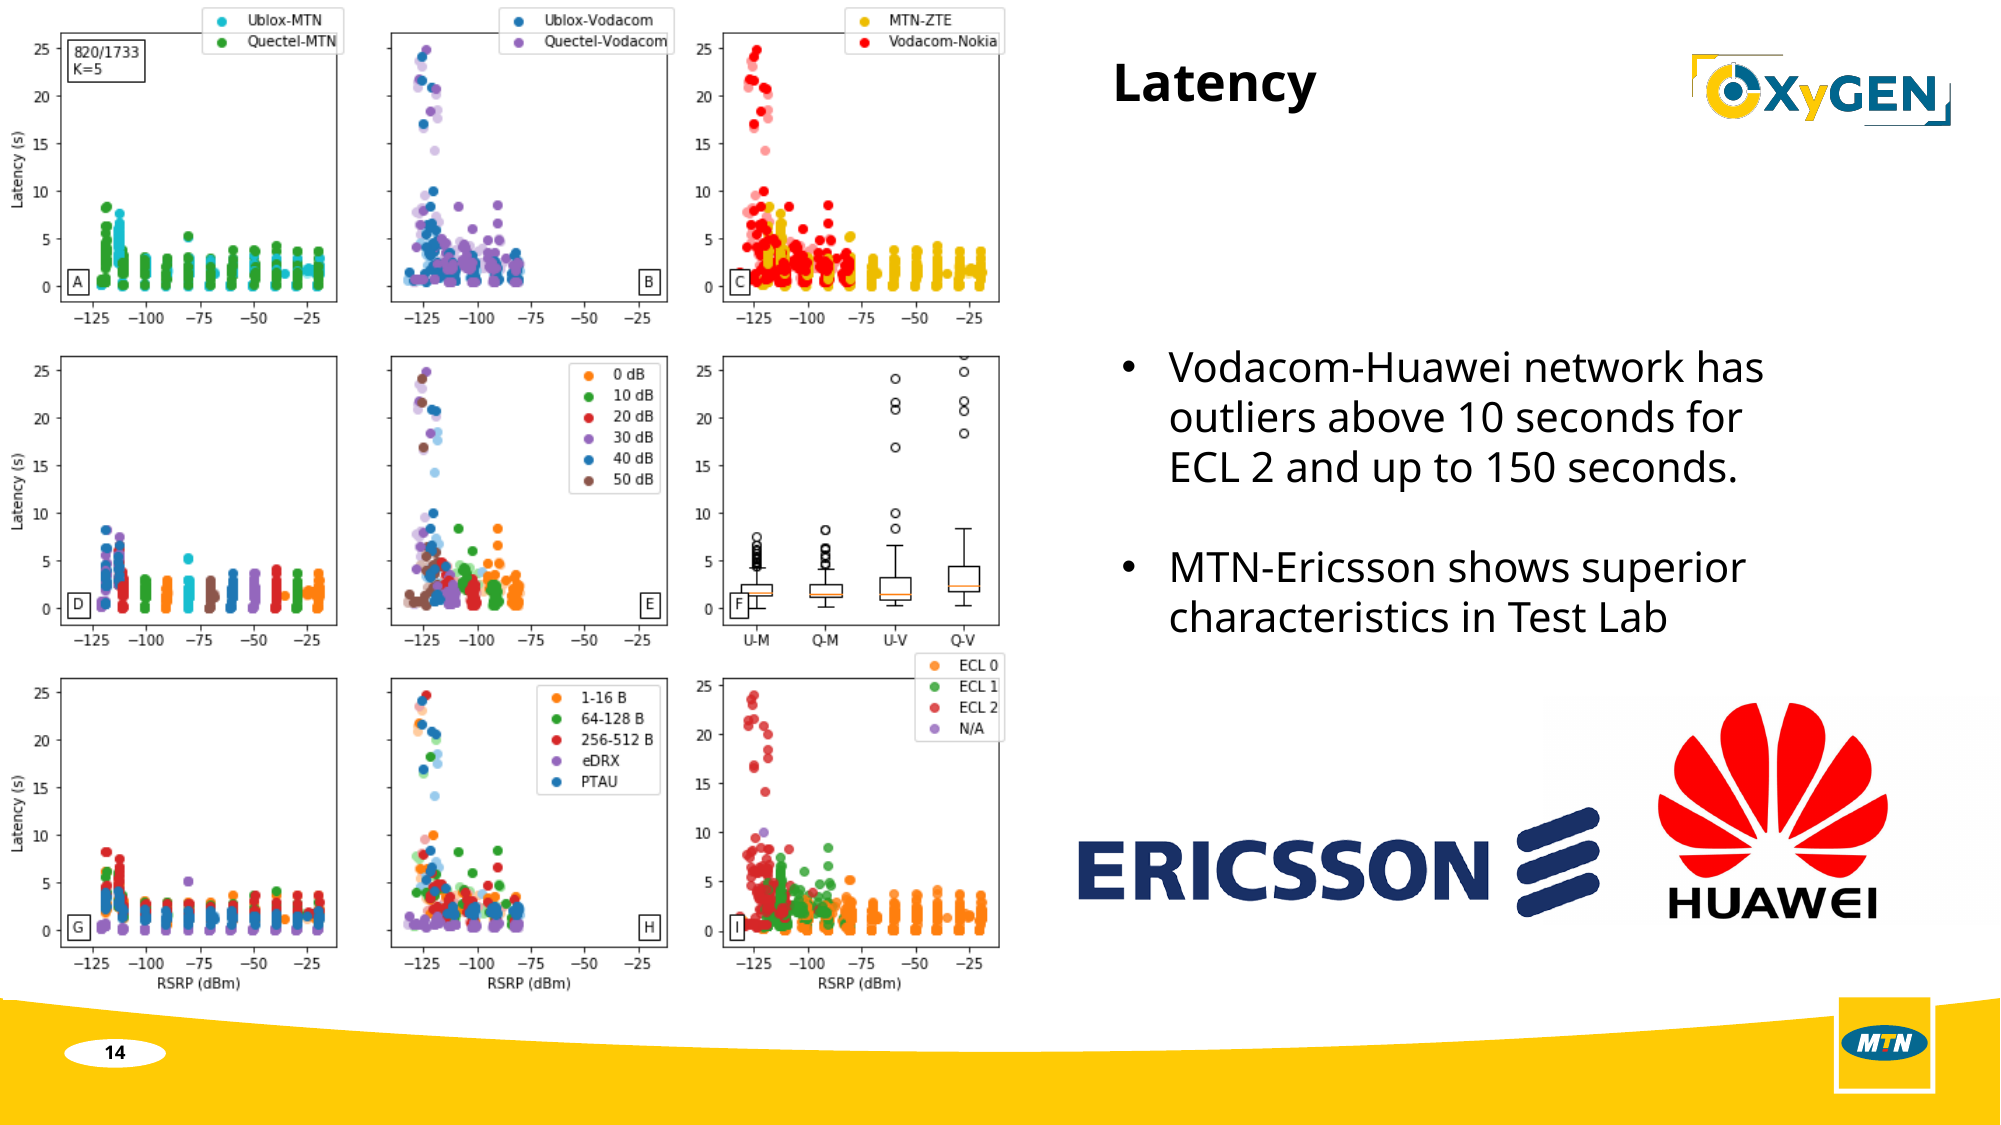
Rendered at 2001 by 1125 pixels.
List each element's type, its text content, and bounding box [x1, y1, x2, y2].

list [3, 0, 1014, 1000]
picture [1037, 696, 2000, 1029]
title Latency [1112, 56, 1936, 138]
picture [1692, 48, 1970, 157]
text_box Vodacom-Huawei network has outliers above 10 seconds for ECL 2 and up to 150 seconds. MTN-Ericsson shows superior characteristics in Test Lab [1106, 333, 1832, 696]
